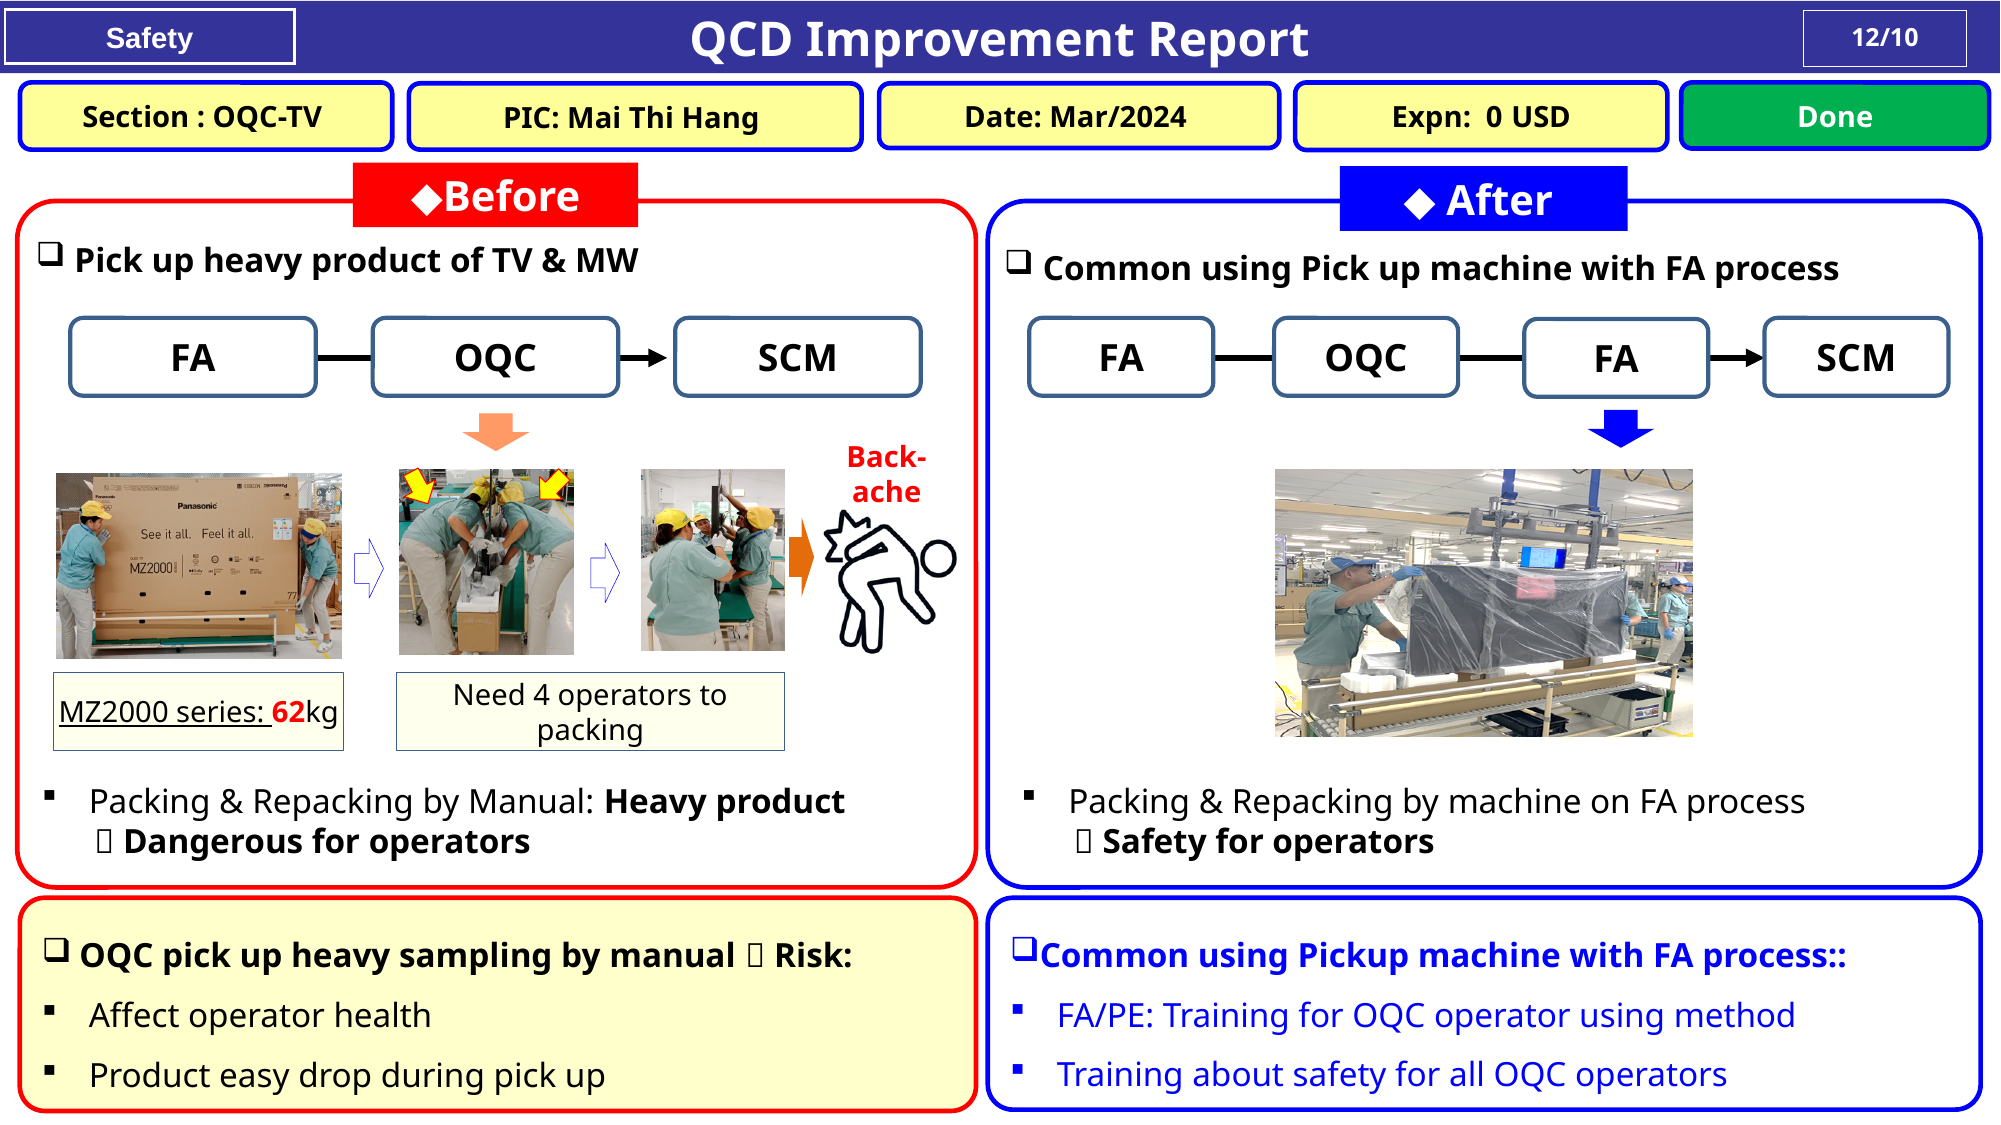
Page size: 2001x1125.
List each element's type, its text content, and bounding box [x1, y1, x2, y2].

text_box OQC pick up heavy sampling by manual  Risk: Affect operator health Product easy drop during pick up [19, 897, 977, 1111]
text_box ◆ After [1339, 166, 1628, 199]
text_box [70, 317, 922, 396]
text_box Packing & Repacking by Manual: Heavy product  Dangerous for operators [27, 772, 969, 868]
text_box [53, 443, 960, 751]
text_box Expn: 0 USD [1295, 82, 1668, 150]
text_box ◆Before [352, 162, 639, 191]
text_box Date: Mar/2024 [879, 83, 1280, 149]
text_box Common using Pickup machine with FA process:: FA/PE: Training for OQC operator using method Training about safety for all OQC operators [987, 897, 1981, 1110]
text_box Safety [4, 9, 295, 64]
text_box Common using Pick up machine with FA process [989, 199, 1949, 295]
text_box [1585, 407, 1657, 450]
text_box Packing & Repacking by machine on FA process  Safety for operators [1006, 772, 1948, 868]
picture [1275, 469, 1693, 738]
text_box Done [1679, 80, 1992, 151]
text_box Pick up heavy product of TV & MW [21, 191, 976, 286]
text_box [987, 201, 1981, 888]
text_box [460, 411, 532, 441]
text_box [17, 222, 976, 888]
text_box PIC: Mai Thi Hang [408, 83, 862, 150]
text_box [1029, 317, 1949, 397]
text_box Section : OQC-TV [19, 82, 393, 150]
